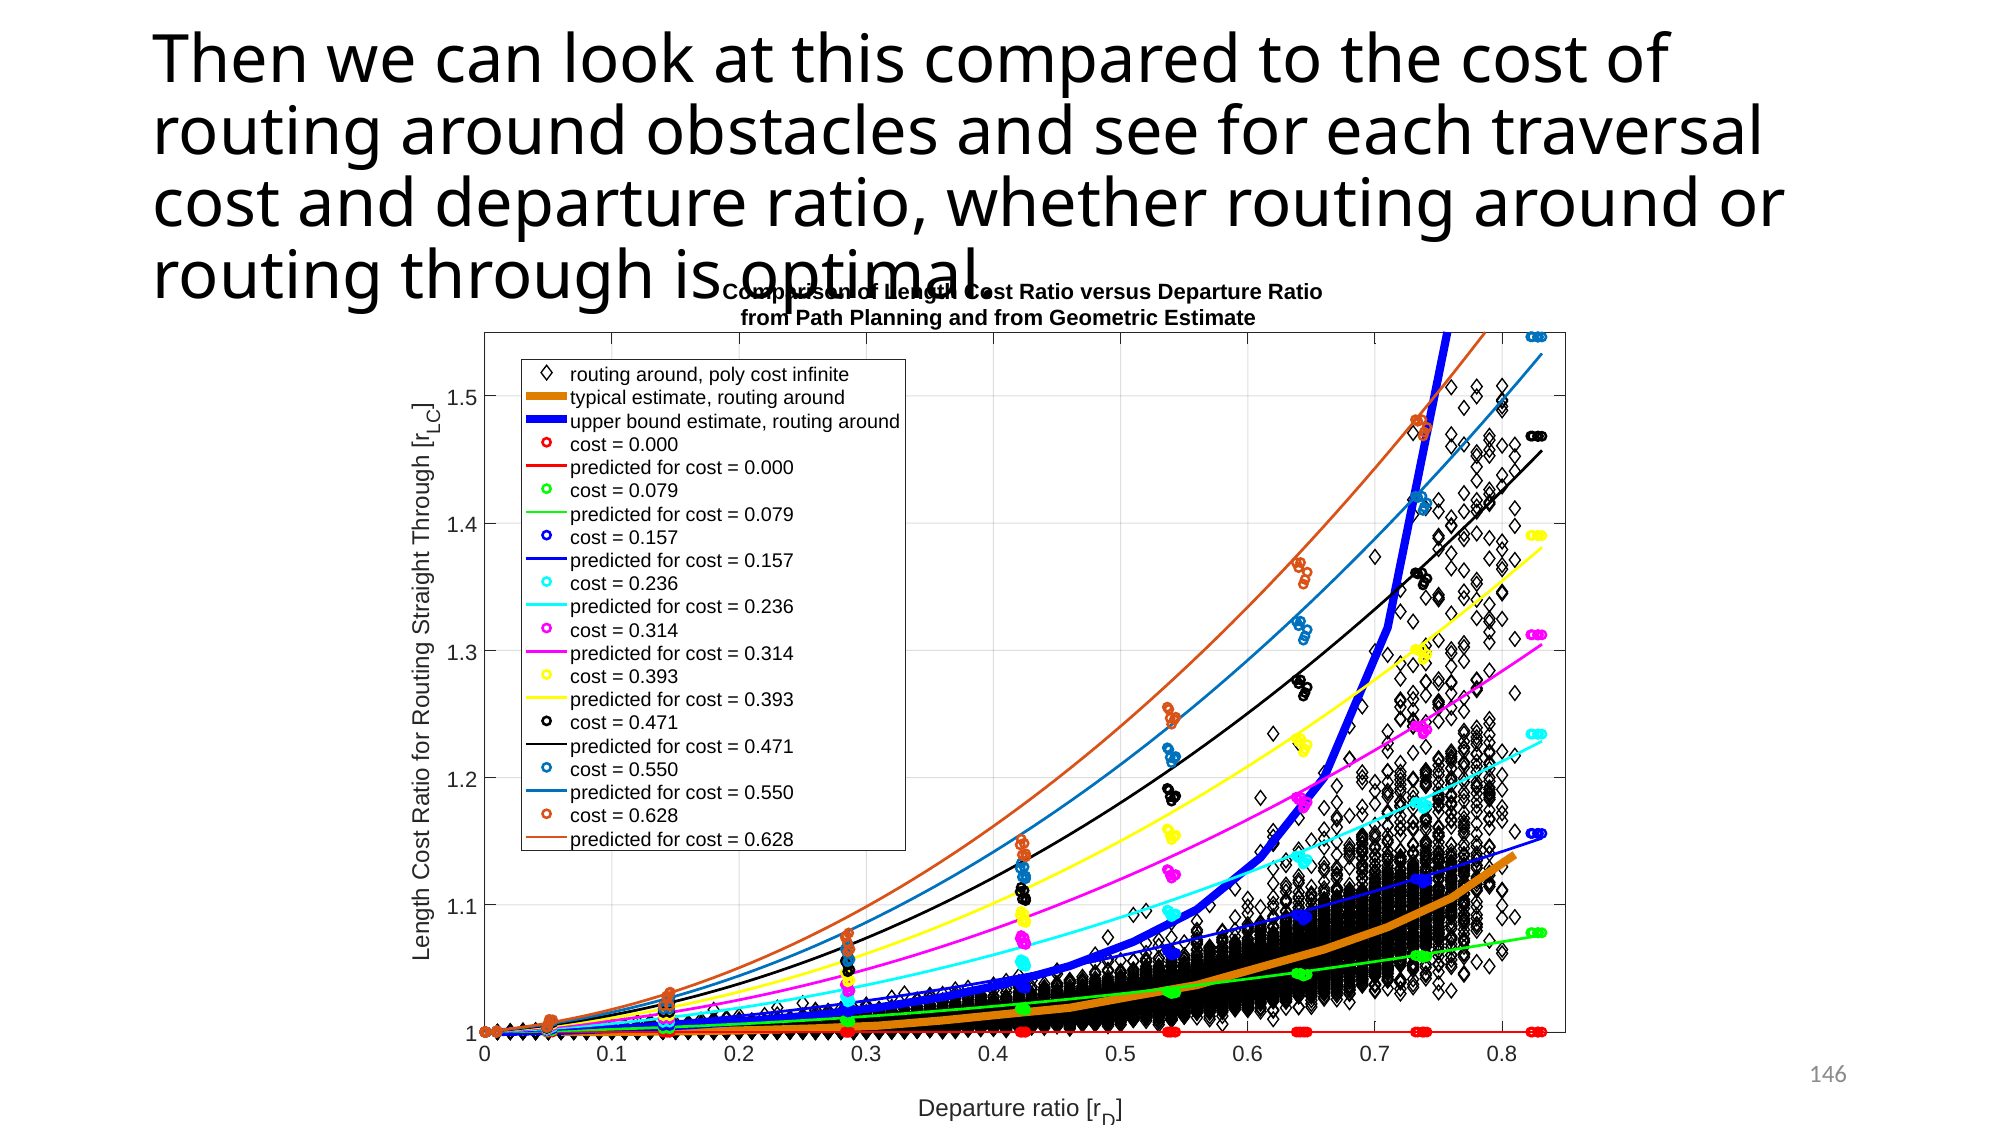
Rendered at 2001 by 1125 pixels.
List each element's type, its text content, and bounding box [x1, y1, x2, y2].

slide_number 146 [1697, 1042, 1863, 1103]
title Then we can look at this compared to the cost of routing around obstacles and see for each traversal cost and departure ratio, whether routing around or routing through is optimal. [137, 59, 1863, 278]
picture [303, 268, 1697, 1125]
